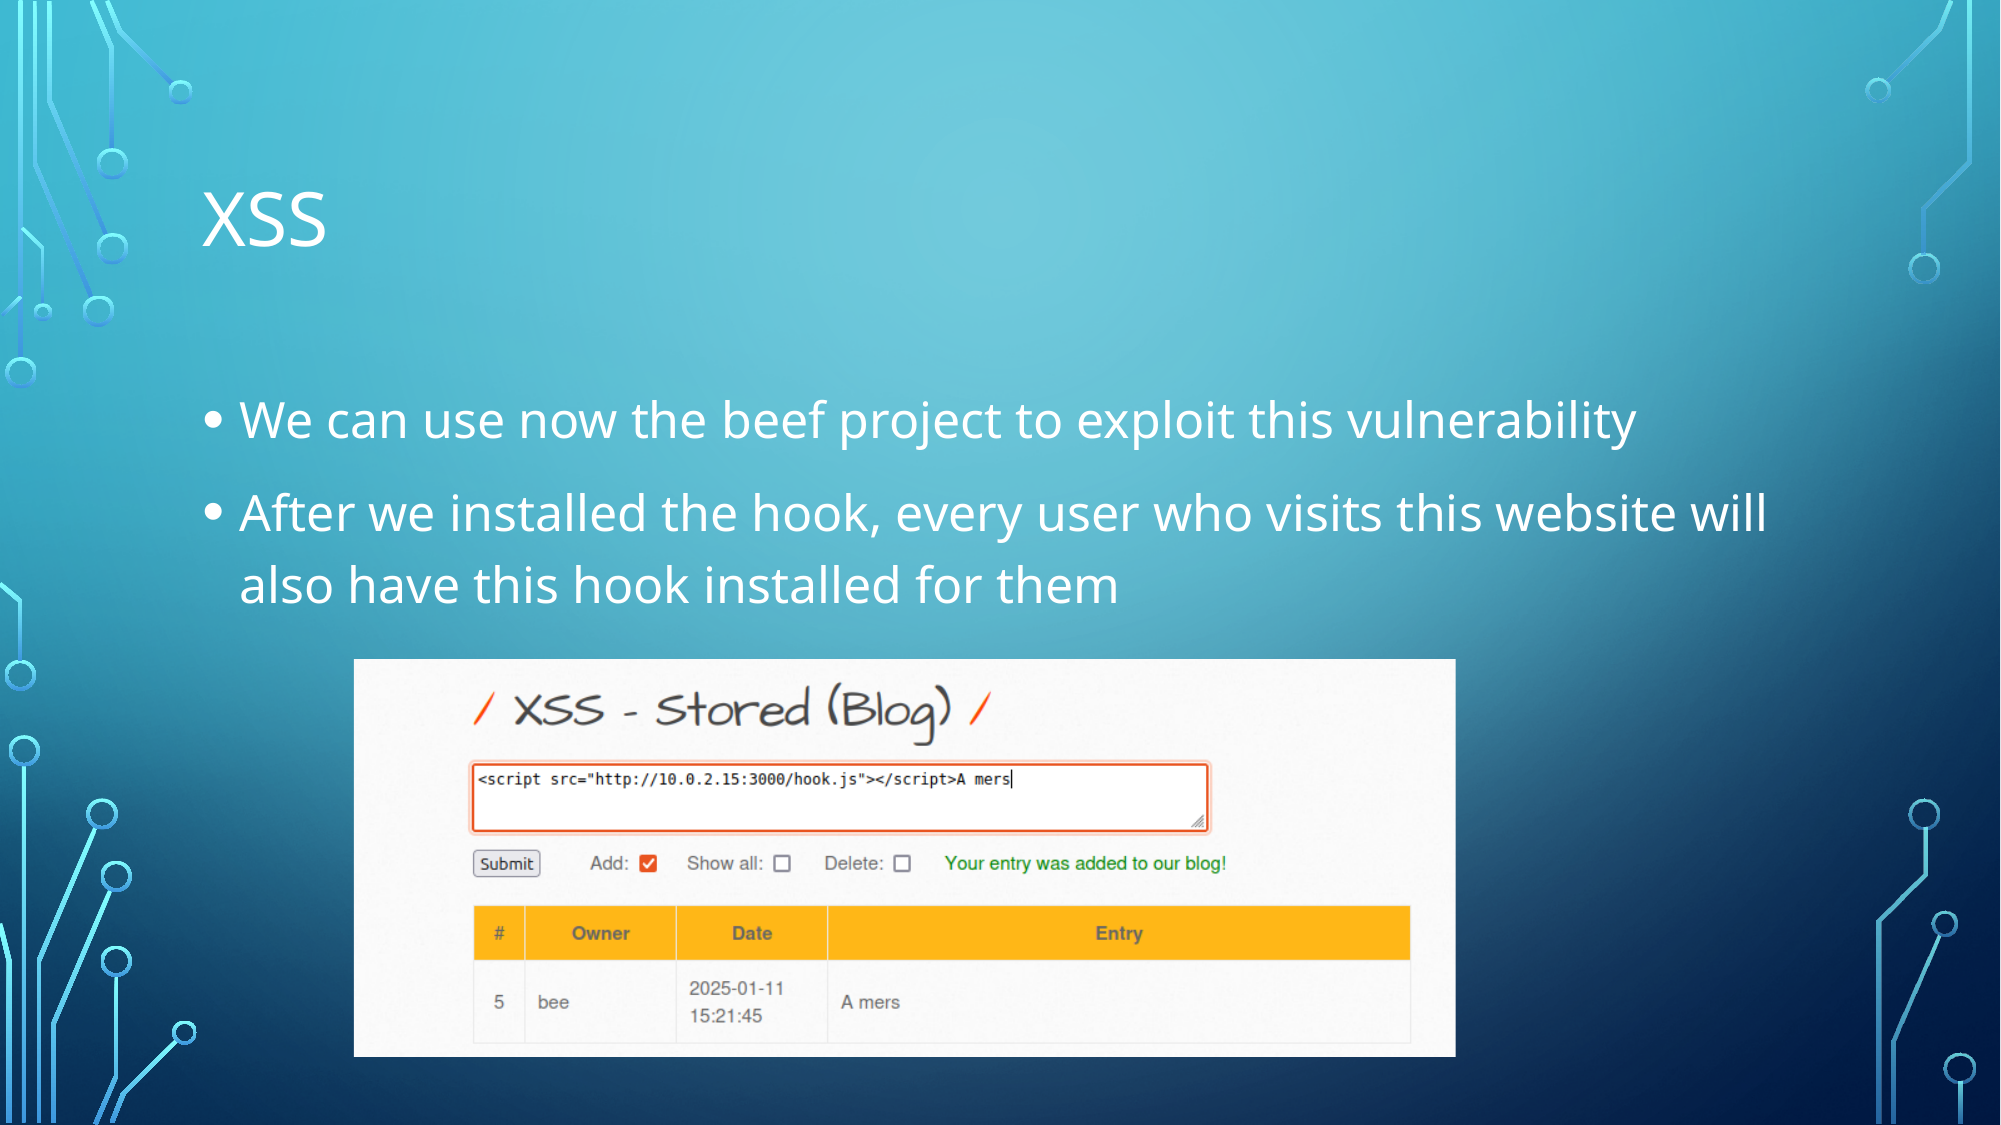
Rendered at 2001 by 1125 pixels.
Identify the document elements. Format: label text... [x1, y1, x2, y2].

picture [353, 659, 1456, 1057]
list We can use now the beef project to exploit this vulnerability After we installed the hook, every user who visits this website will also have this hook installed for them [187, 369, 1813, 950]
title XSS [187, 101, 1813, 344]
